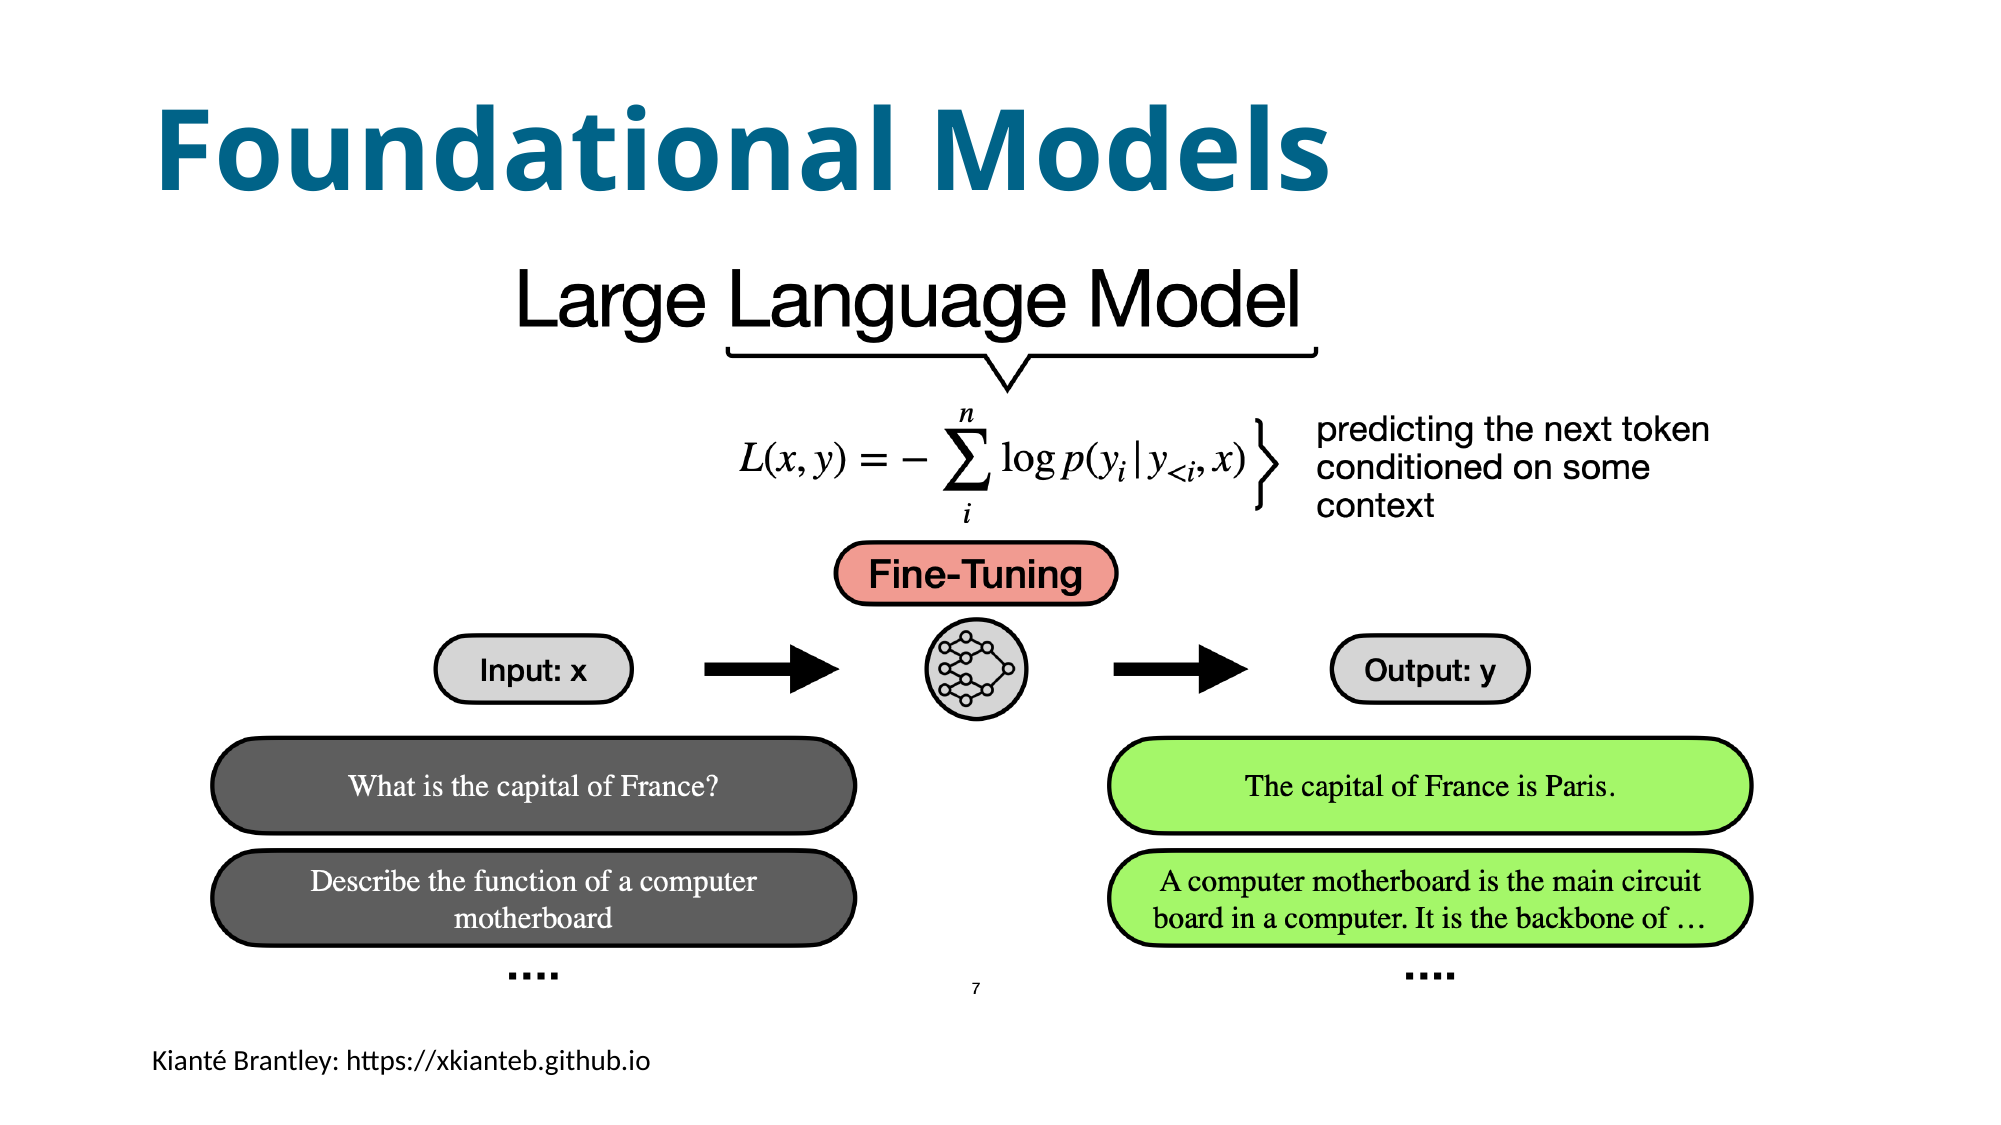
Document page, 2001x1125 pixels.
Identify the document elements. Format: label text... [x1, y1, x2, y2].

text_box Kianté Brantley: https://xkianteb.github.io [137, 1034, 1138, 1084]
title Foundational Models [137, 30, 1863, 278]
picture [179, 252, 1769, 1004]
